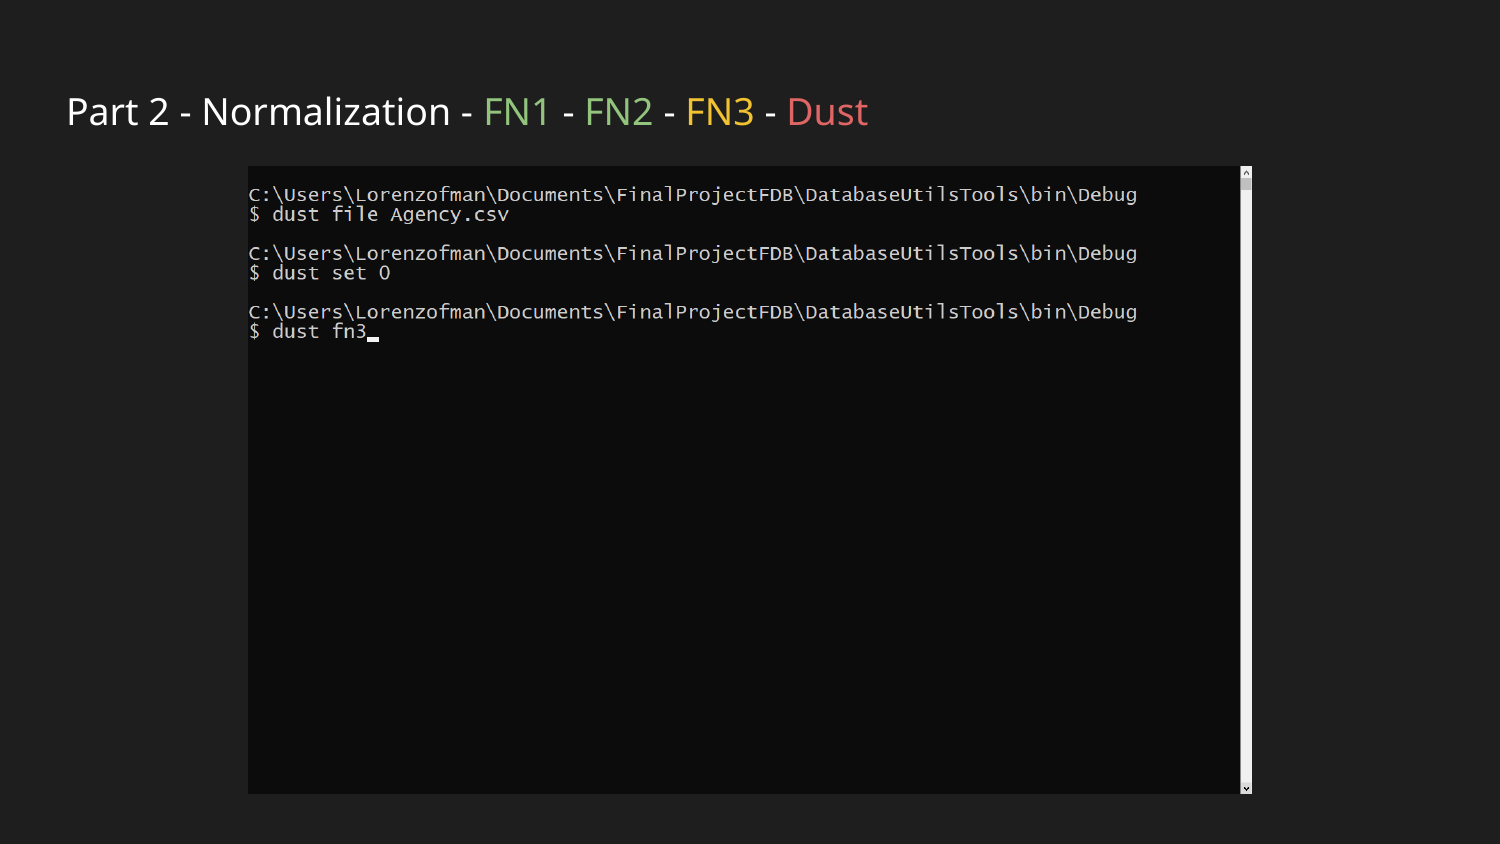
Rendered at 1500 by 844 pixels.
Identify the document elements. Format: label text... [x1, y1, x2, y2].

picture [248, 166, 1252, 794]
title Part 2 - Normalization - FN1 - FN2 - FN3 - Dust [51, 72, 1449, 167]
